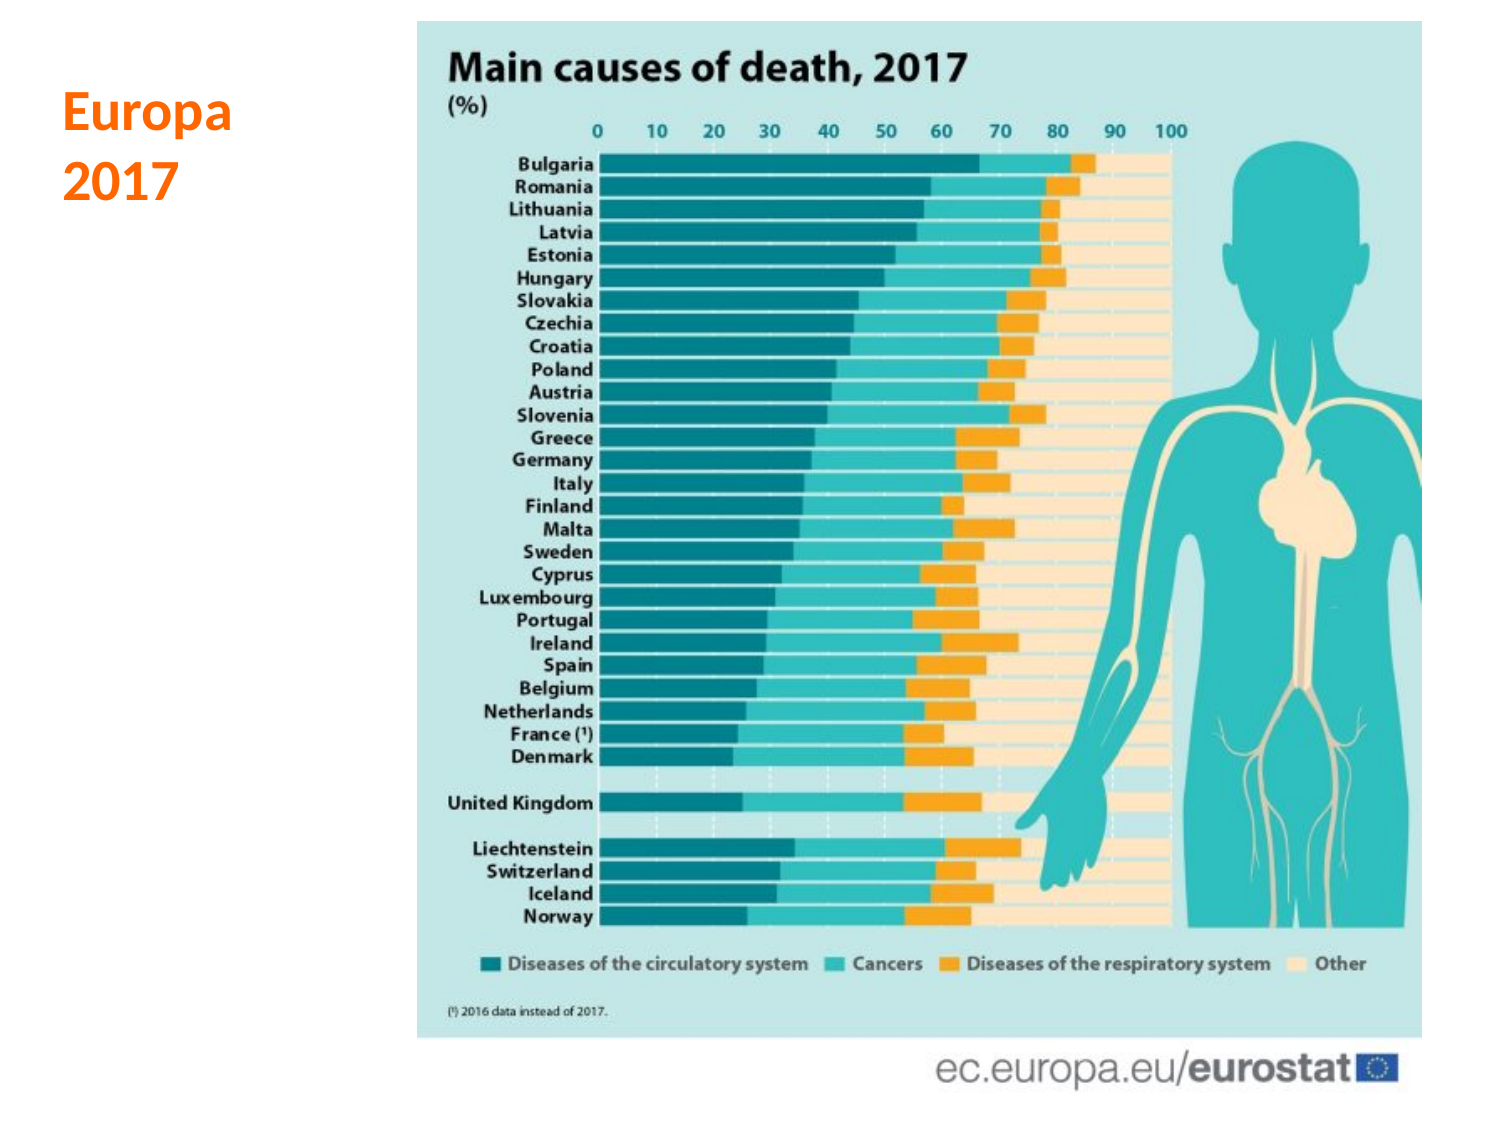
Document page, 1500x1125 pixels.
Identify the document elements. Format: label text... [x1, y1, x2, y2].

picture [417, 21, 1422, 1098]
text_box Europa 2017 [47, 64, 326, 220]
